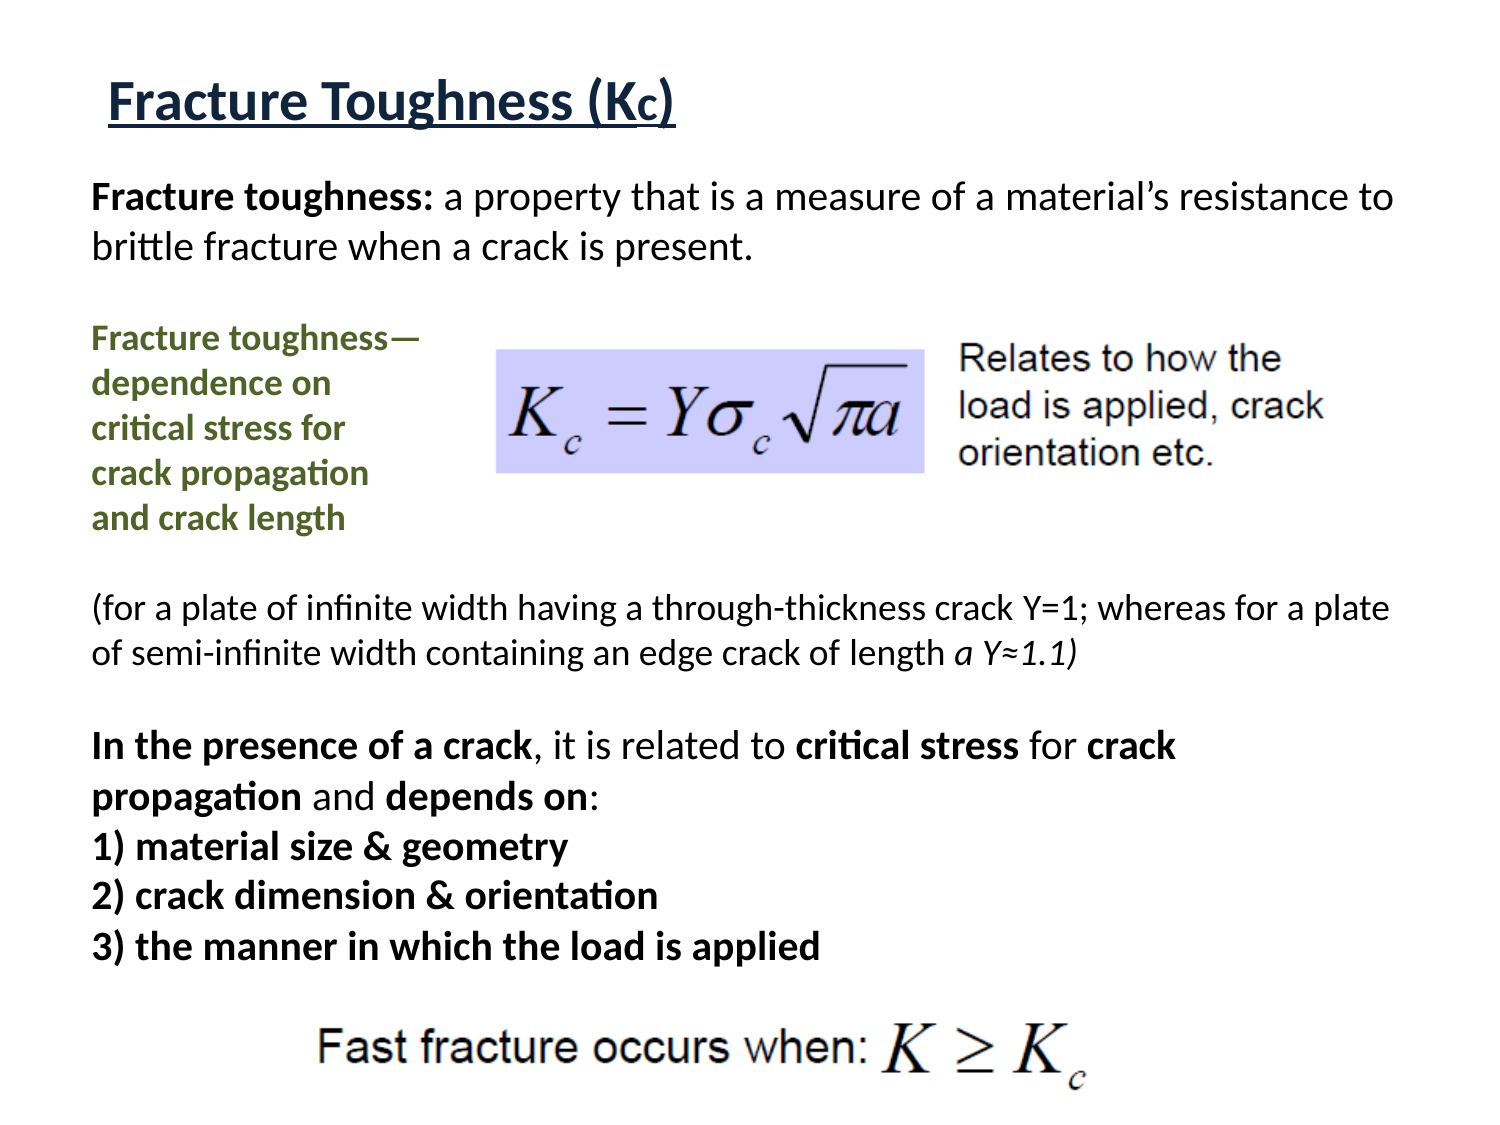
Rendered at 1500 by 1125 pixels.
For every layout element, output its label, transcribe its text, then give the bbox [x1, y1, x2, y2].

text_box Fracture Toughness (Kc) [93, 54, 692, 140]
text_box Fracture toughness: a property that is a measure of a material’s resistance to brittle fracture when a crack is present. Fracture toughness— dependence on critical stress for crack propagation and crack length (for a plate of infinite width having a through-thickness crack Y=1; whereas for a plate of semi-infinite width containing an edge crack of length a Y≈1.1) In the presence of a crack, it is related to critical stress for crack propagation and depends on: 1) material size & geometry 2) crack dimension & orientation 3) the manner in which the load is applied [76, 160, 1412, 976]
picture [489, 326, 1341, 516]
picture [312, 1011, 1107, 1095]
